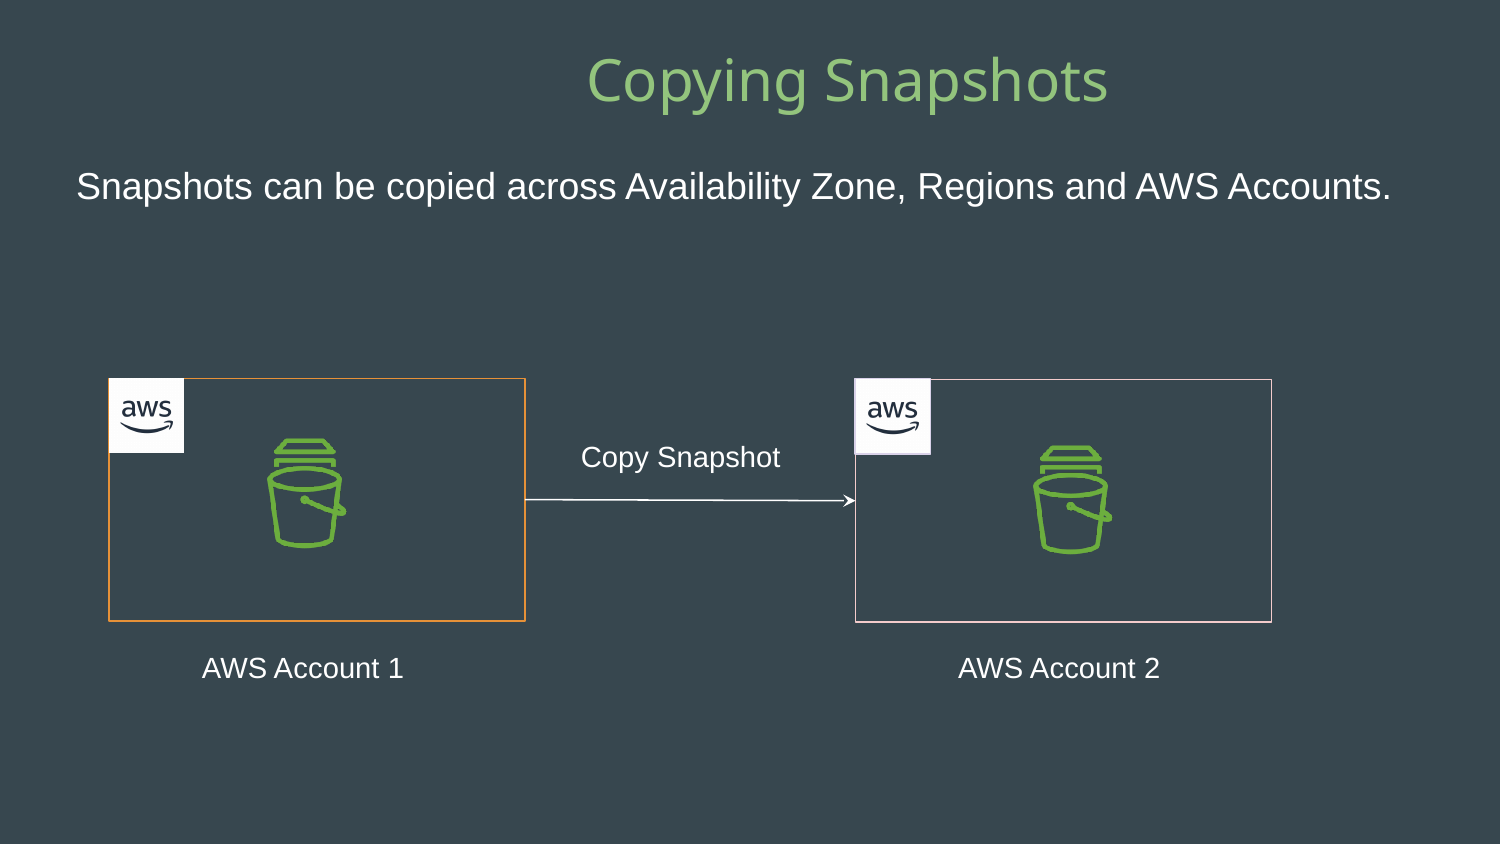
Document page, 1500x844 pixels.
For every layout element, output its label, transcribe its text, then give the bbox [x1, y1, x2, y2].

text_box Snapshots can be copied across Availability Zone, Regions and AWS Accounts. [61, 146, 1434, 298]
text_box Copy Snapshot [565, 423, 827, 489]
text_box Copying Snapshots [52, 27, 1380, 147]
picture [108, 378, 184, 453]
picture [855, 379, 930, 454]
text_box AWS Account 2 [943, 634, 1204, 700]
text_box [855, 379, 1272, 623]
text_box AWS Account 1 [186, 634, 448, 700]
text_box [109, 378, 525, 621]
picture [1013, 439, 1133, 560]
picture [247, 433, 367, 553]
